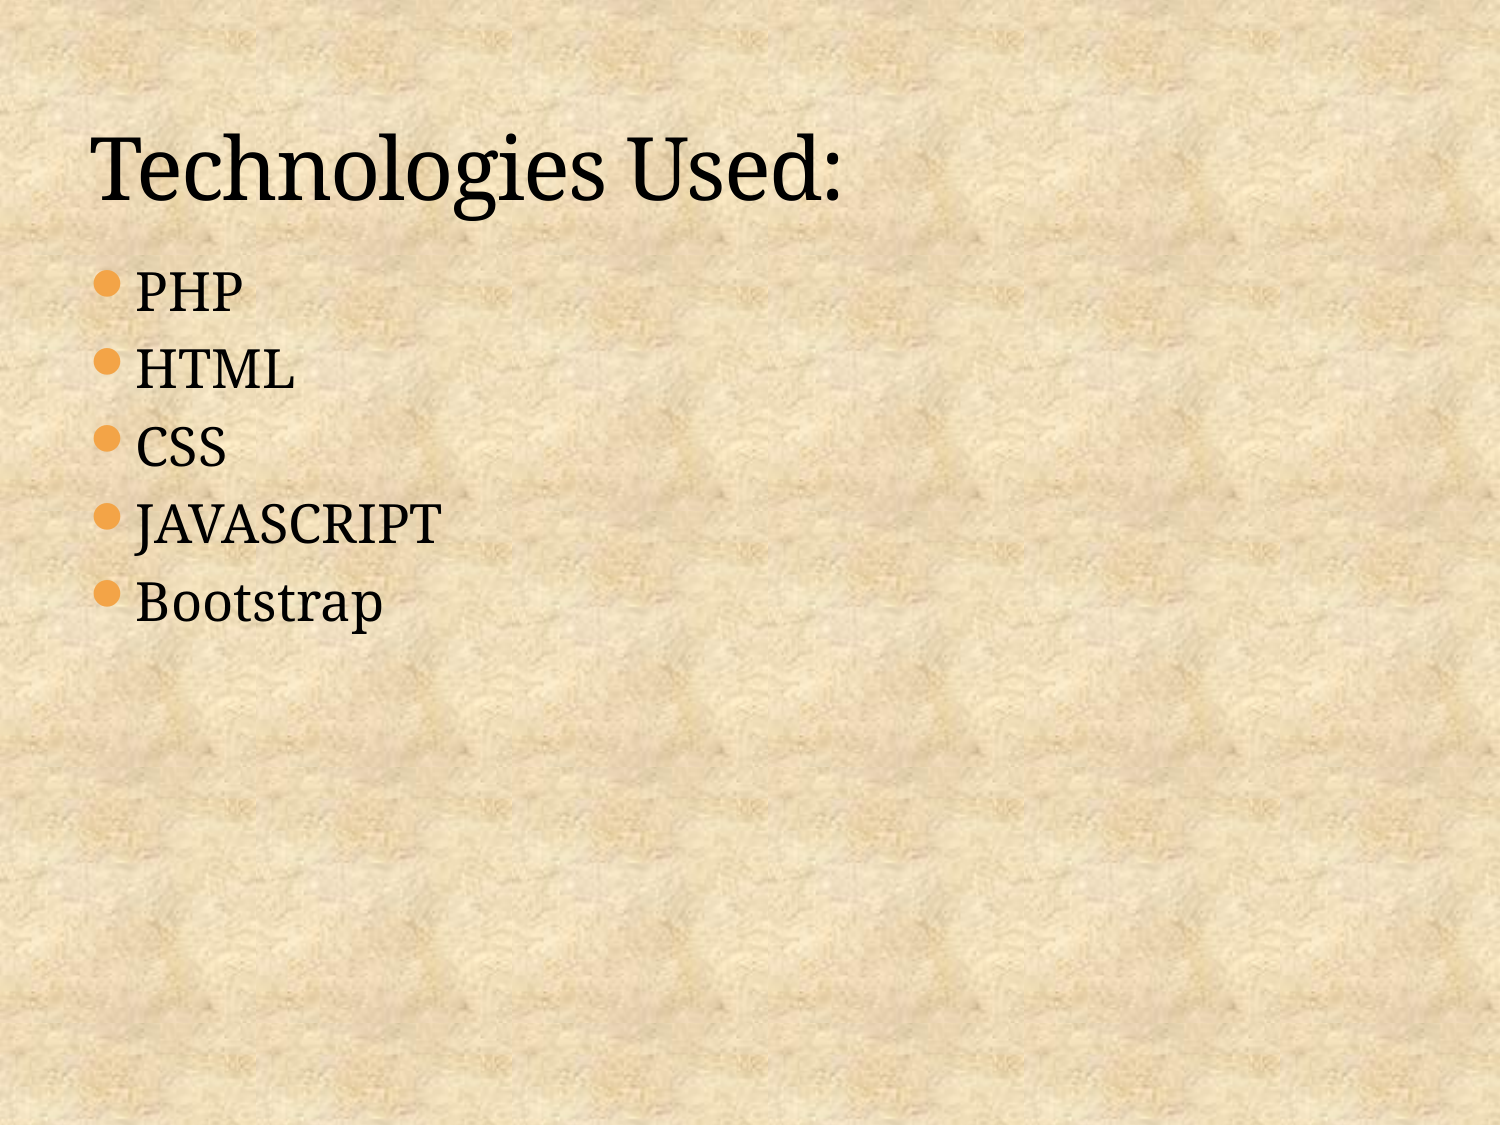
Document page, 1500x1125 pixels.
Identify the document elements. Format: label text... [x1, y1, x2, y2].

title Technologies Used: [74, 24, 1425, 225]
picture [0, 0, 1500, 1125]
list PHP HTML CSS JAVASCRIPT Bootstrap [75, 249, 1425, 1000]
